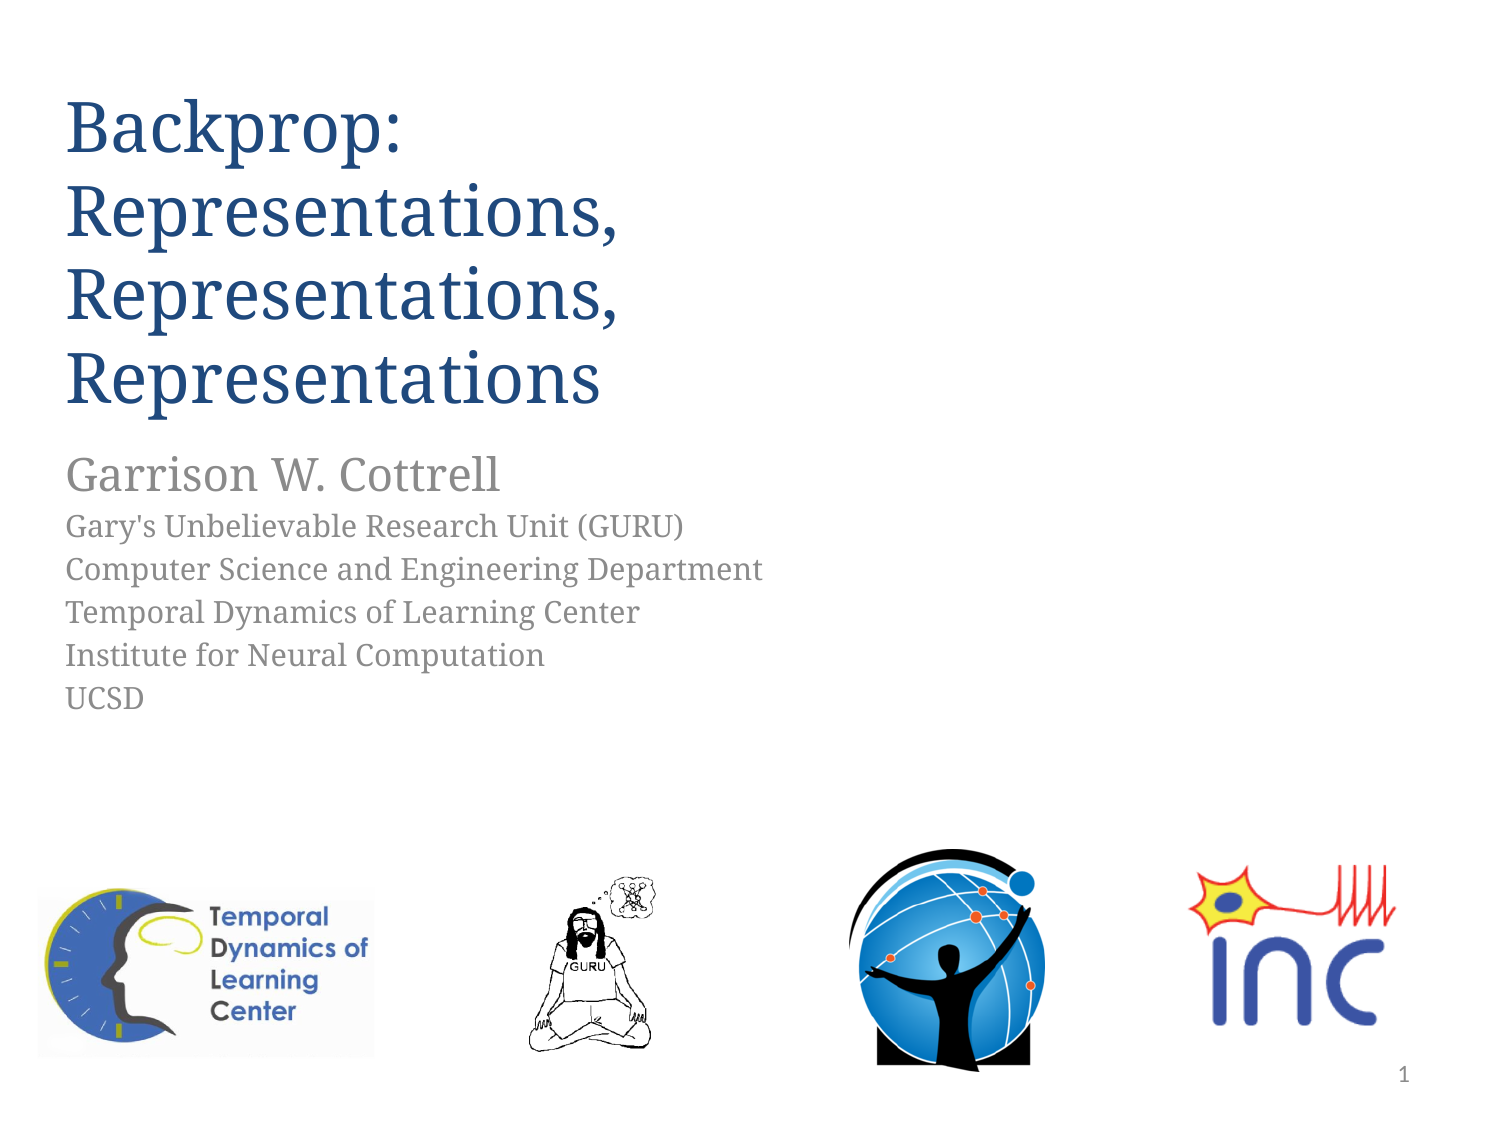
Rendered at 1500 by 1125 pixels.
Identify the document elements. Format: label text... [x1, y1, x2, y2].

title Backprop: Representations, Representations, Representations [50, 75, 1425, 425]
slide_number 1 [1074, 1042, 1425, 1103]
picture [37, 887, 376, 1060]
picture [512, 862, 667, 1068]
picture [849, 849, 1046, 1072]
picture [1137, 862, 1447, 1029]
subtitle Garrison W. Cottrell Gary's Unbelievable Research Unit (GURU) Computer Science and Engineering Department Temporal Dynamics of Learning Center Institute for Neural Computation UCSD [50, 437, 1150, 725]
